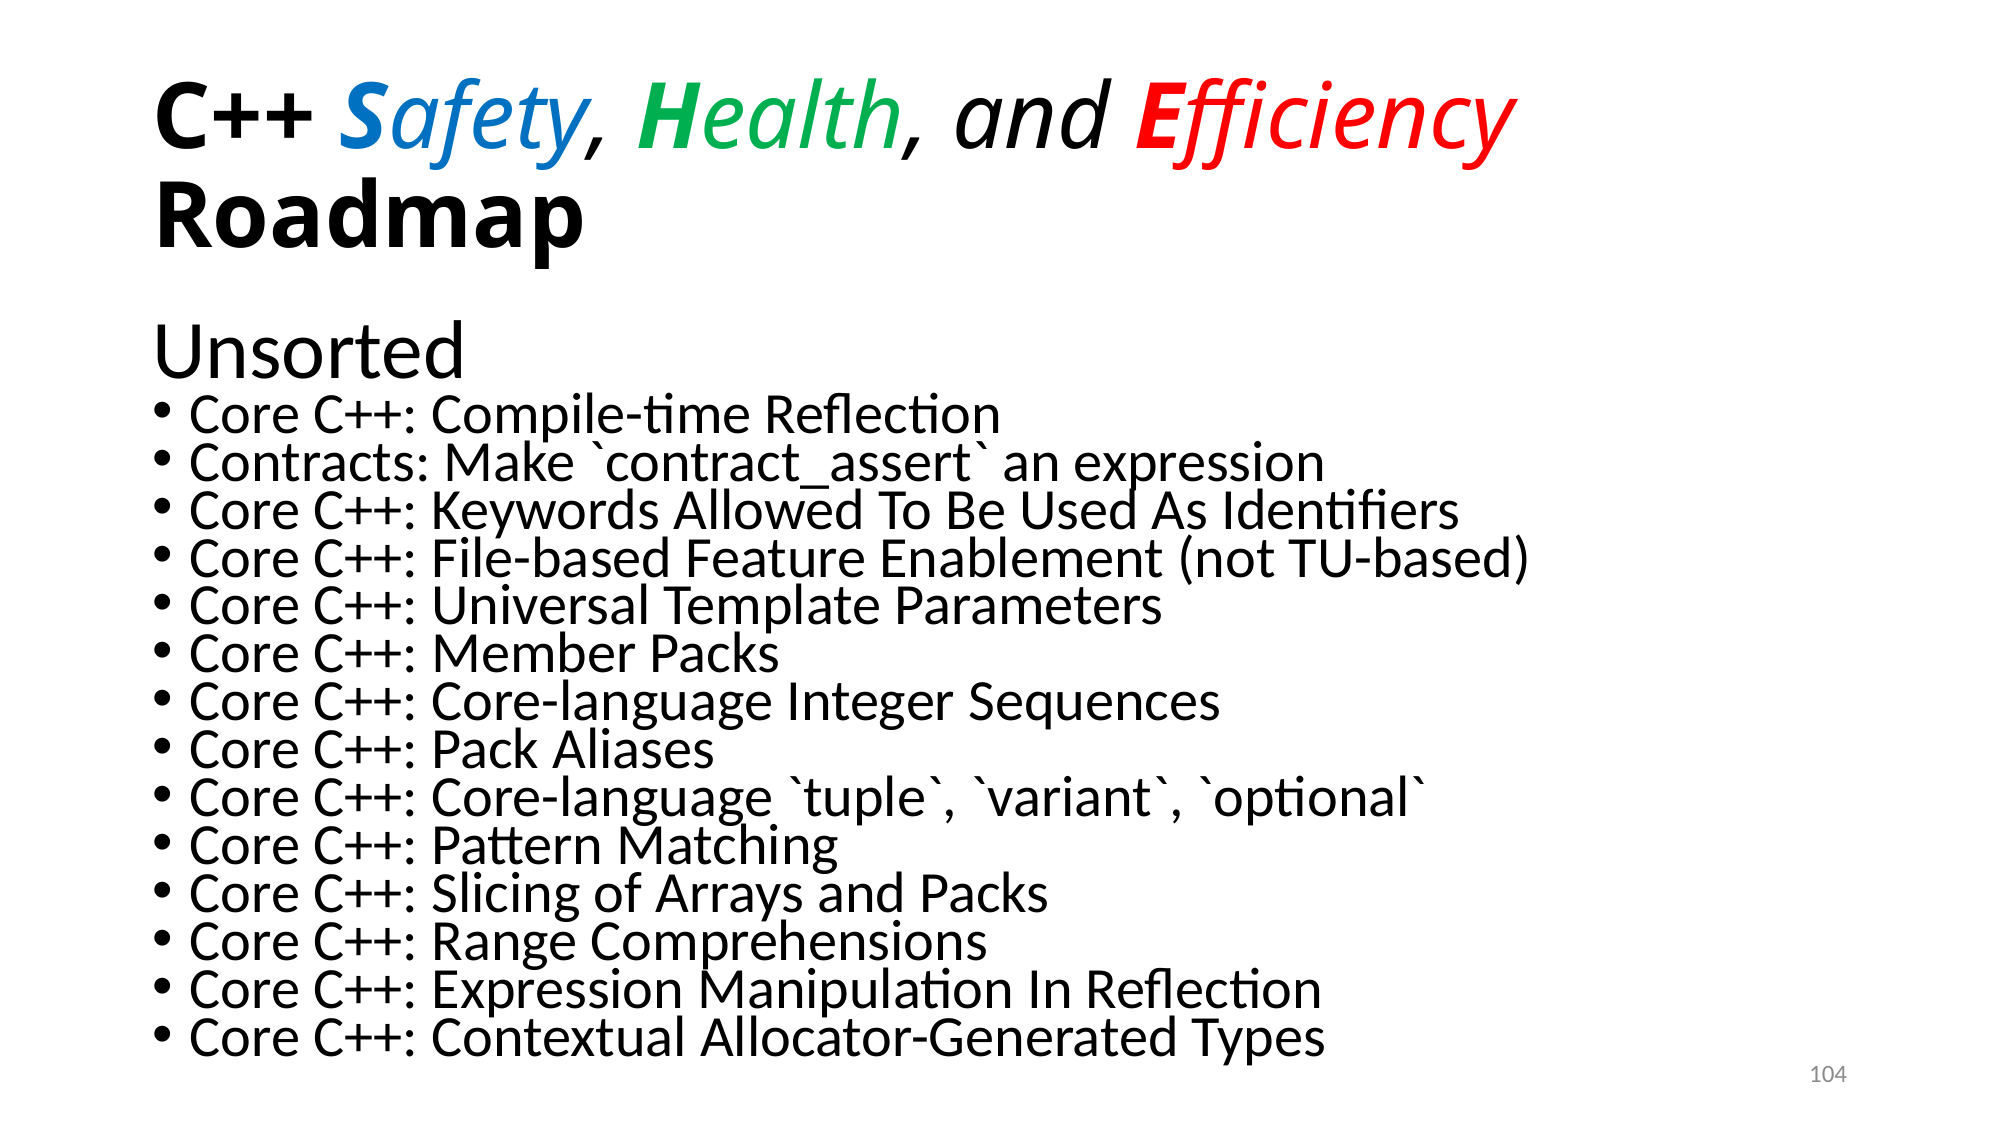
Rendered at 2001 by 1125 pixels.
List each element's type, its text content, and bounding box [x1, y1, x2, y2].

slide_number 104 [1412, 1042, 1863, 1103]
title C++ Safety, Health, and Efficiency Roadmap [137, 59, 1863, 278]
list Unsorted Core C++: Compile-time Reflection Contracts: Make `contract_assert` an expression Core C++: Keywords Allowed To Be Used As Identifiers Core C++: File-based Feature Enablement (not TU-based) Core C++: Universal Template Parameters Core C++: Member Packs Core C++: Core-language Integer Sequences Core C++: Pack Aliases Core C++: Core-language `tuple`, `variant`, `optional` Core C++: Pattern Matching Core C++: Slicing of Arrays and Packs Core C++: Range Comprehensions Core C++: Expression Manipulation In Reflection Core C++: Contextual Allocator-Generated Types [137, 299, 2000, 1125]
